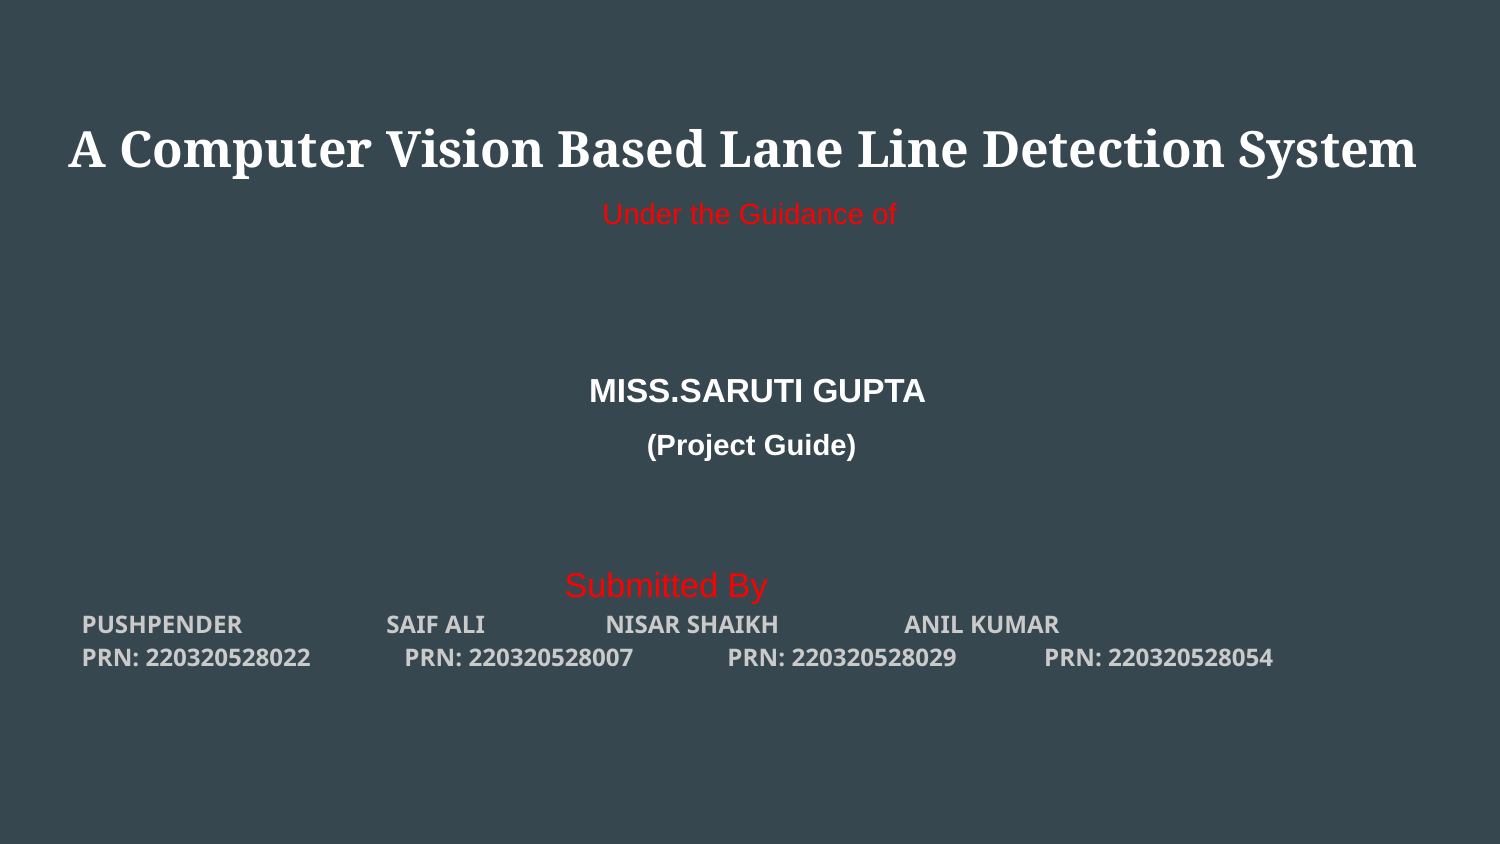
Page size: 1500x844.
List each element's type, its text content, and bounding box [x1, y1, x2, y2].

title A Computer Vision Based Lane Line Detection System Under the Guidance of [51, 72, 1449, 499]
text_box MISS.SARUTI GUPTA (Project Guide) [574, 334, 945, 512]
list Submitted By PUSHPENDER SAIF ALI NISAR SHAIKH ANIL KUMAR PRN: 220320528022 PRN: 220320528007 PRN: 220320528029 PRN: 220320528054 [51, 528, 1489, 750]
